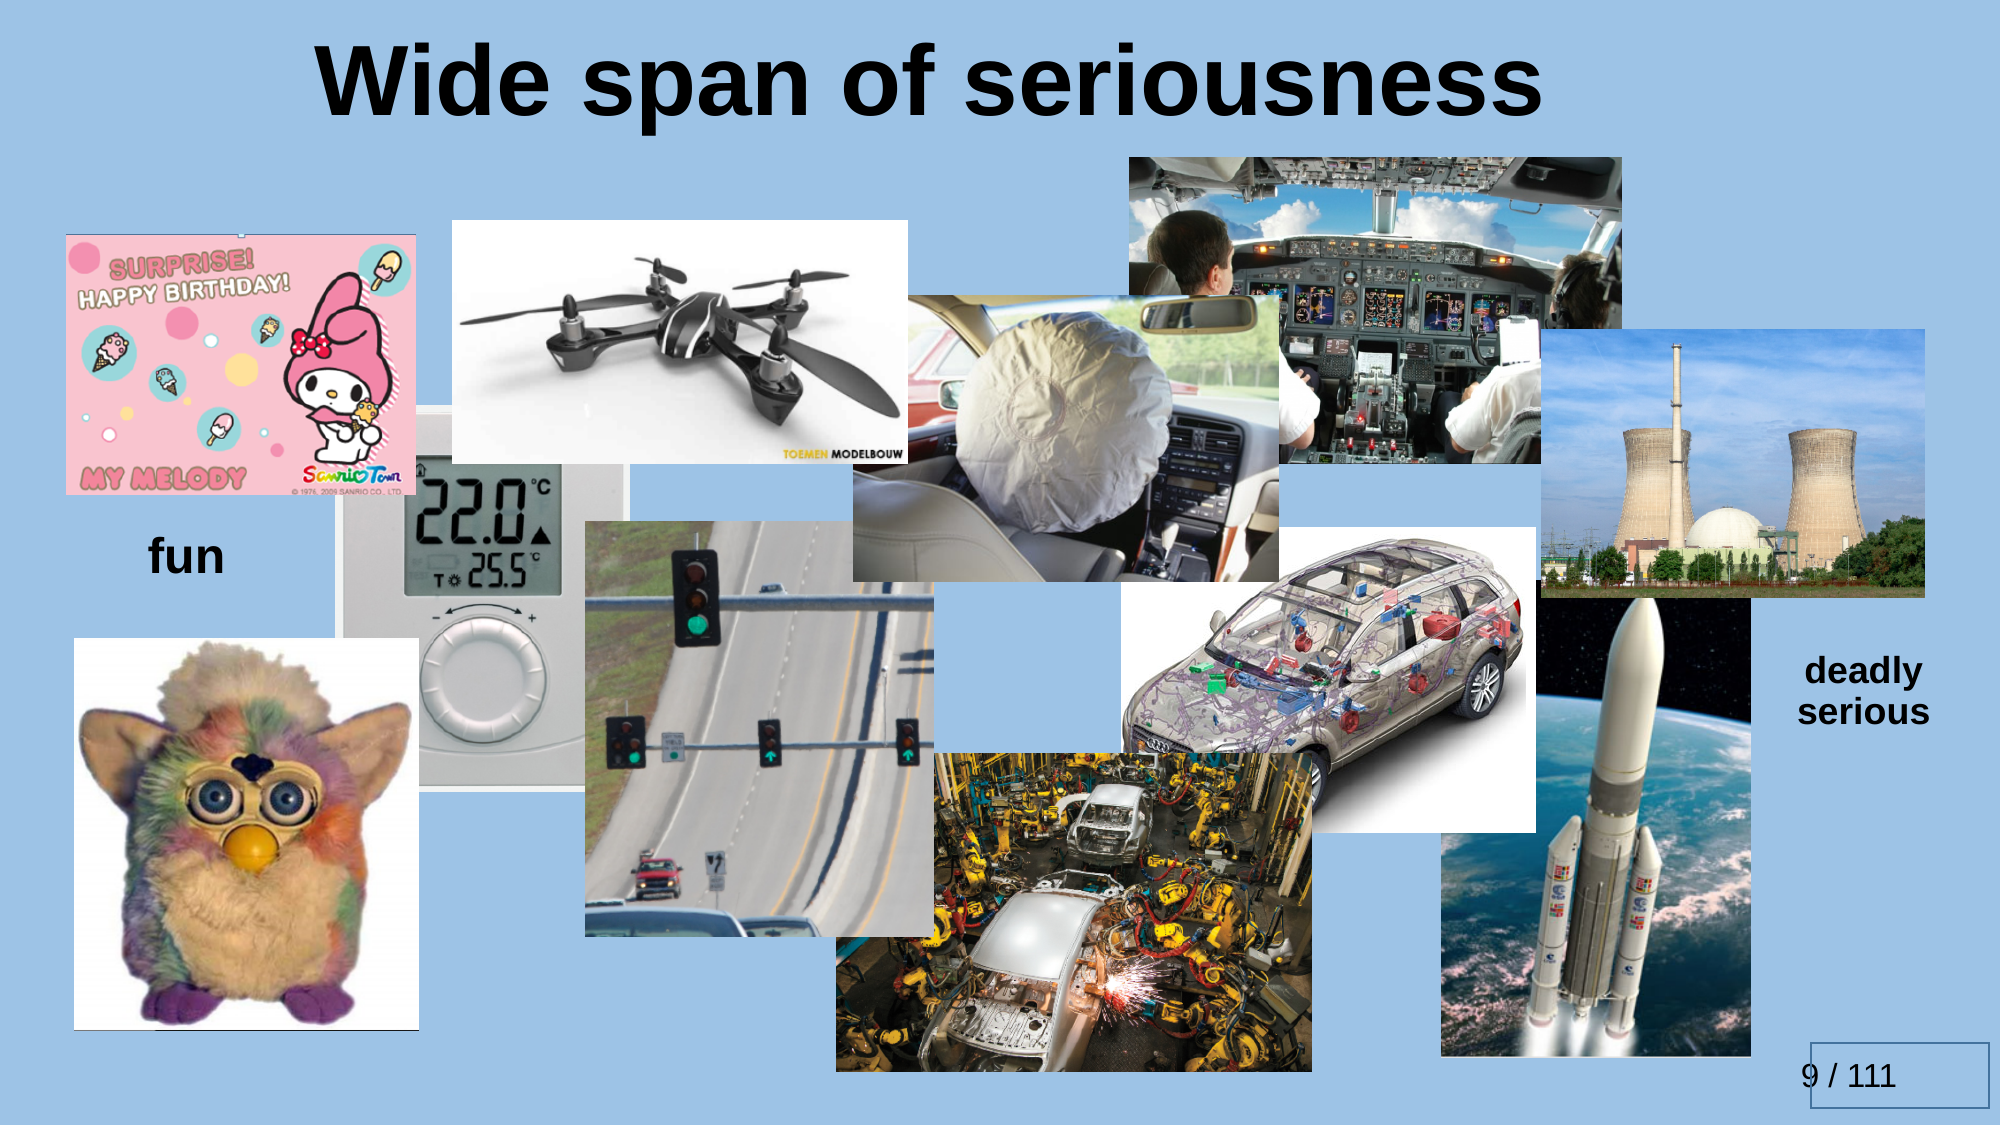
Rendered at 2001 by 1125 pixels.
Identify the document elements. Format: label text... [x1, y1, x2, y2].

picture [66, 157, 1925, 1073]
text_box fun [45, 522, 327, 619]
subtitle Wide span of seriousness [0, 22, 1861, 294]
text_box deadly serious [1751, 644, 2000, 741]
